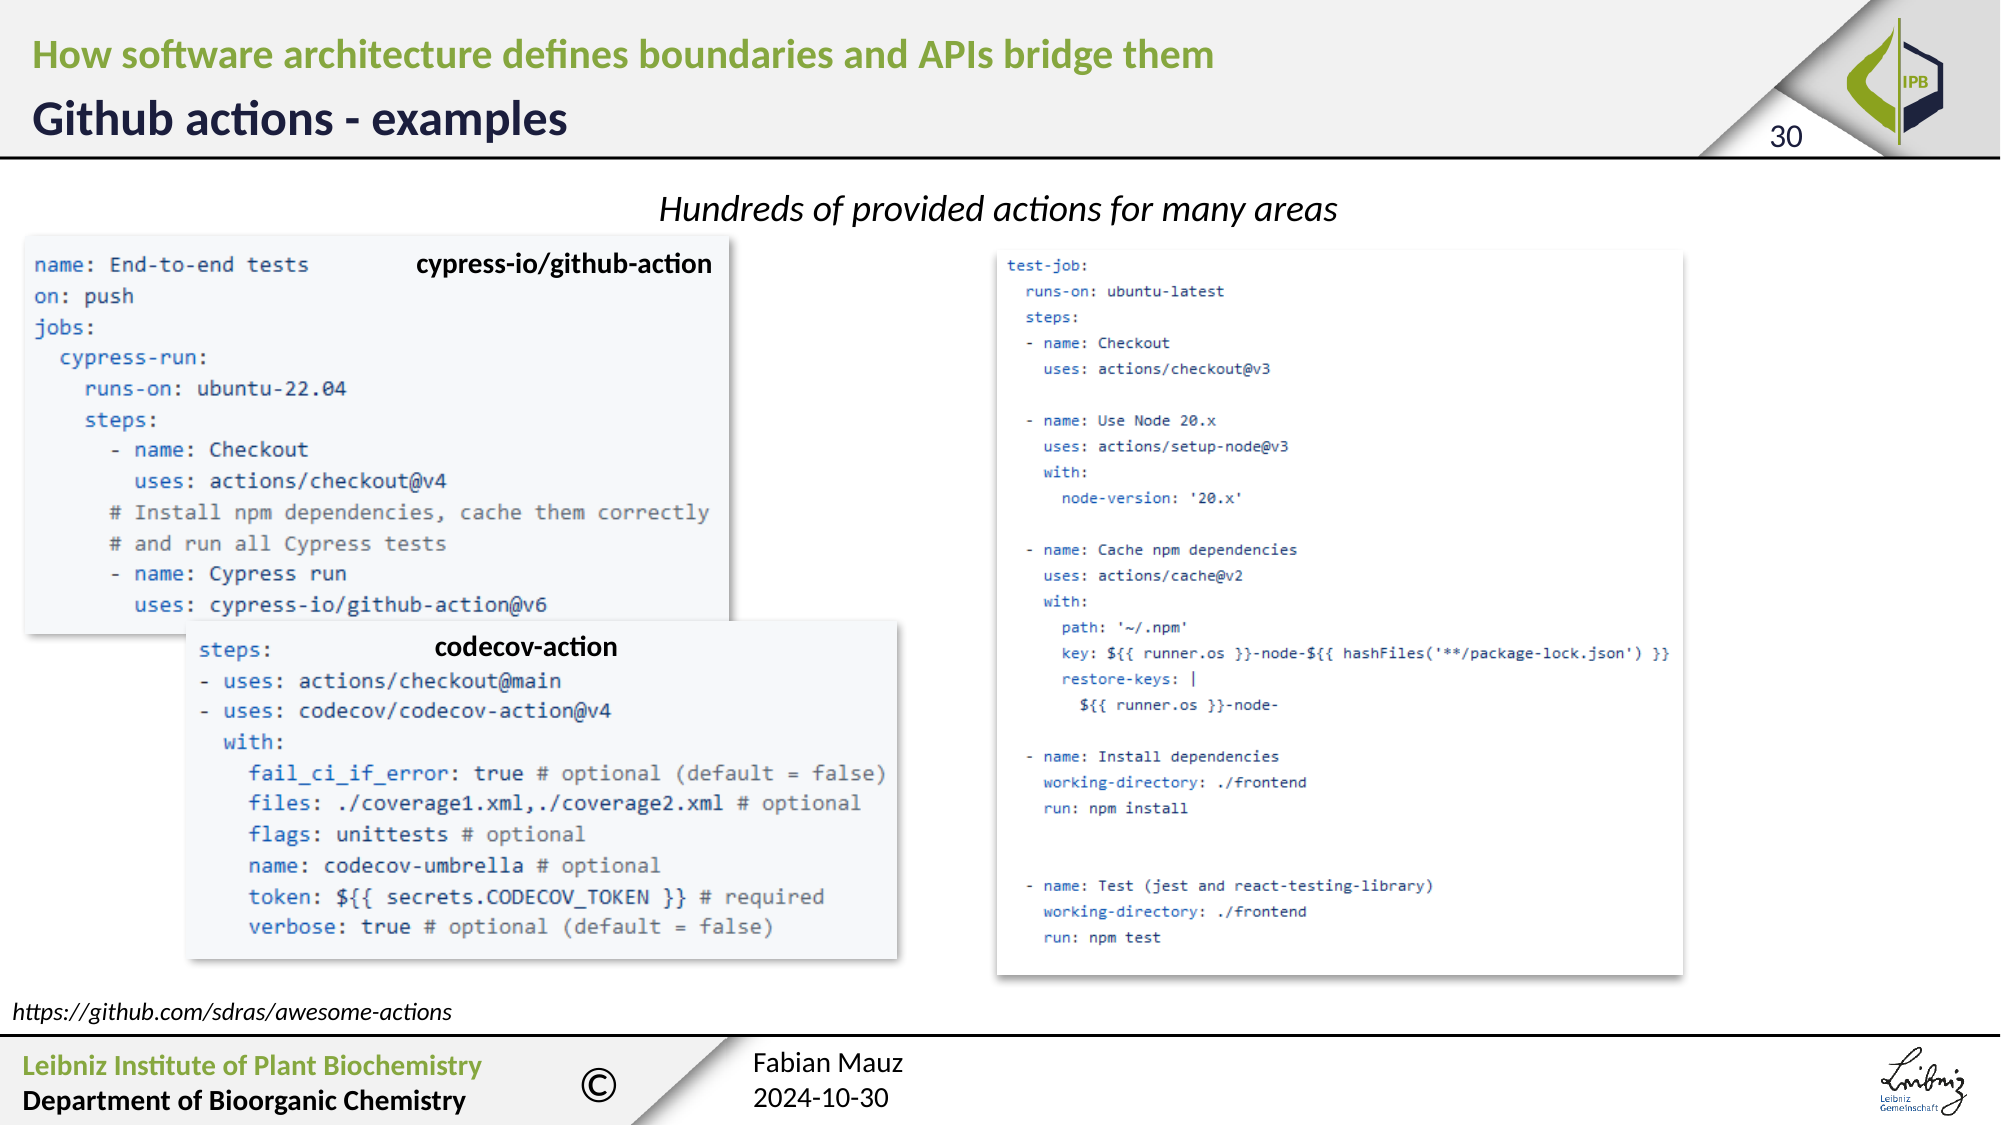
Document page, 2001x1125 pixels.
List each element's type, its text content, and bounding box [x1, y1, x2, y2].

list Github actions - examples [17, 79, 1223, 149]
list How software architecture defines boundaries and APIs bridge them [17, 19, 1272, 79]
text_box Hundreds of provided actions for many areas [0, 177, 2000, 237]
picture [0, 0, 2001, 1125]
text_box https://github.com/sdras/awesome-actions [0, 987, 1998, 1033]
